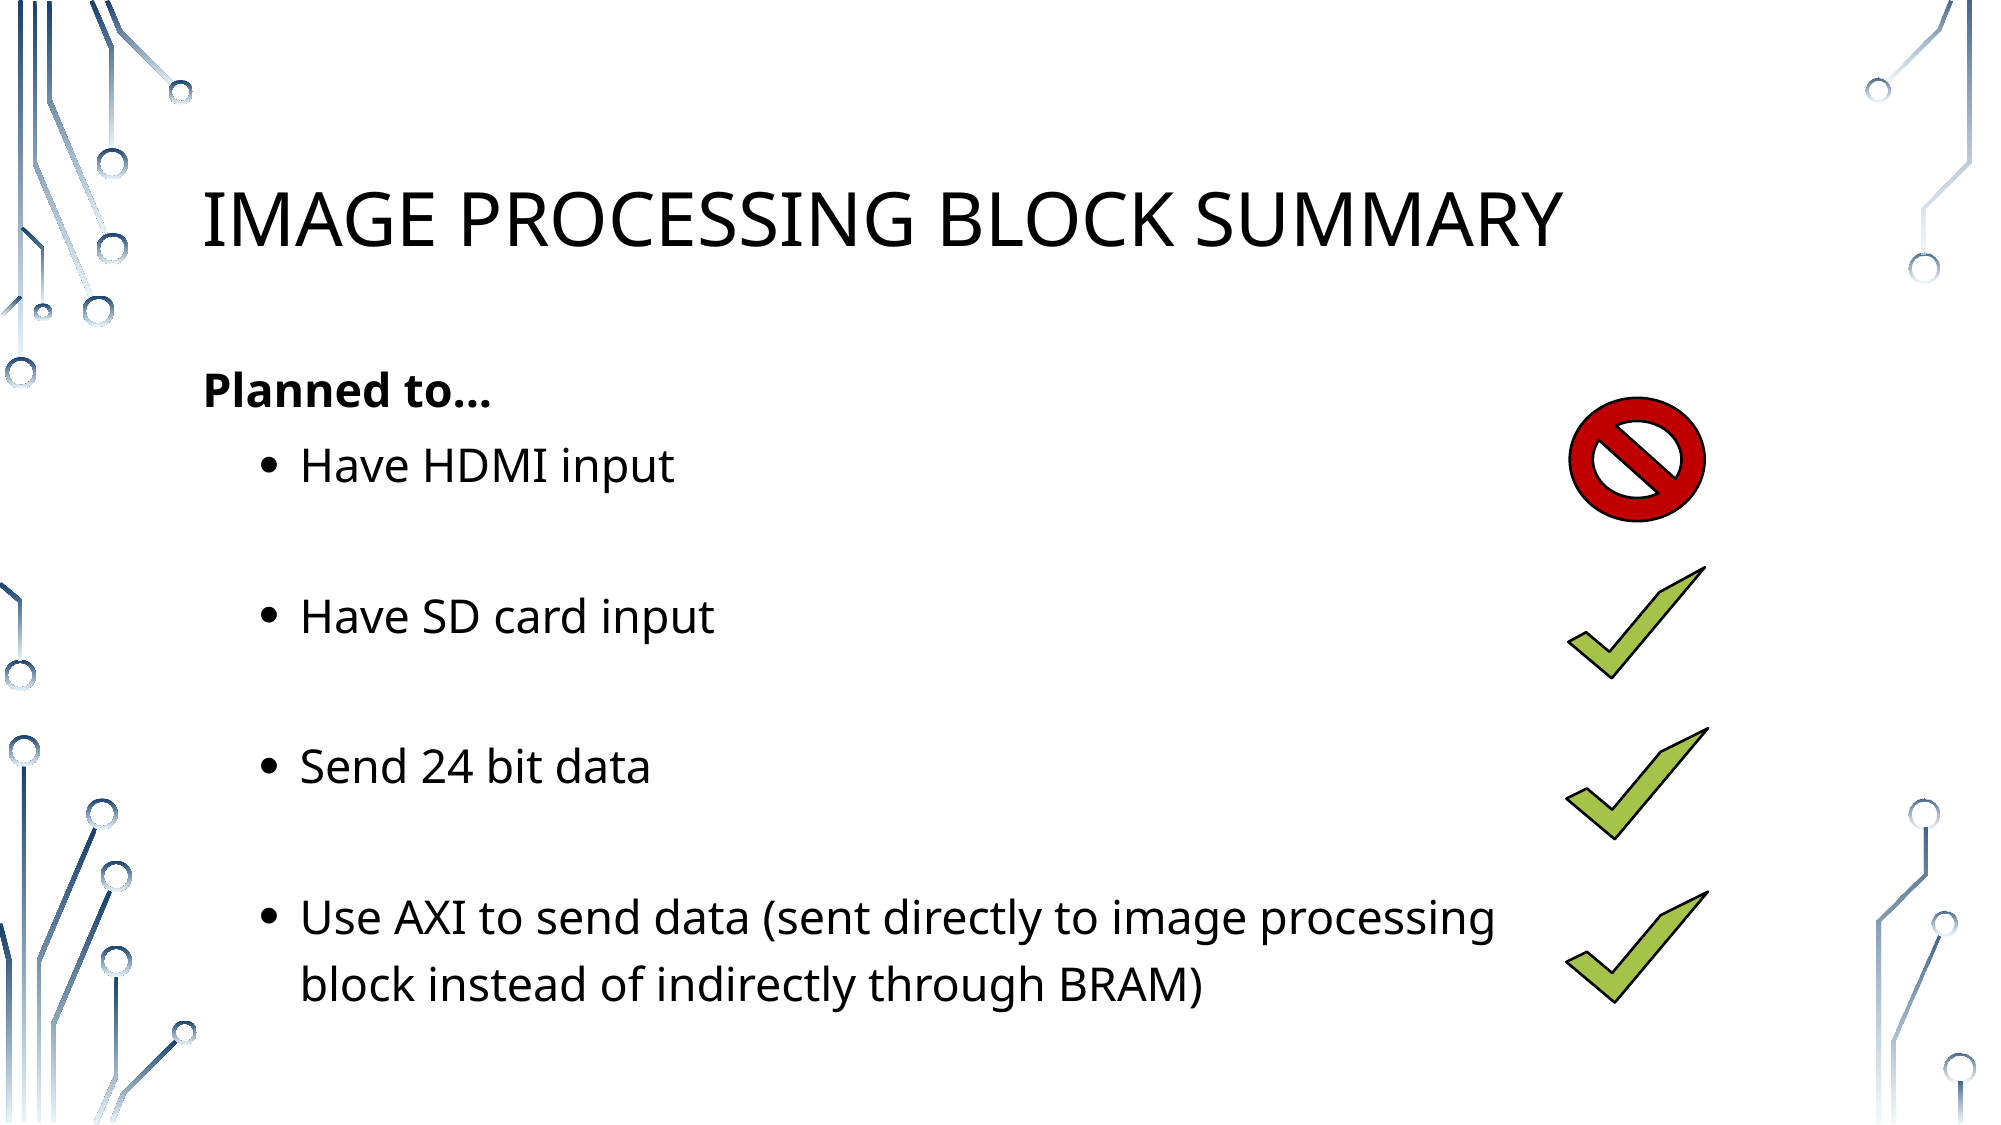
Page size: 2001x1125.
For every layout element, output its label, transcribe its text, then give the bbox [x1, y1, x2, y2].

text_box [1565, 727, 1710, 841]
list Planned to... Have HDMI input Have SD card input Send 24 bit data Use AXI to send data (sent directly to image processing block instead of indirectly through BRAM) [187, 342, 1534, 1034]
text_box [1567, 566, 1706, 680]
title Image processing block Summary [187, 101, 1813, 344]
text_box [1565, 890, 1710, 1004]
text_box [1568, 396, 1706, 523]
